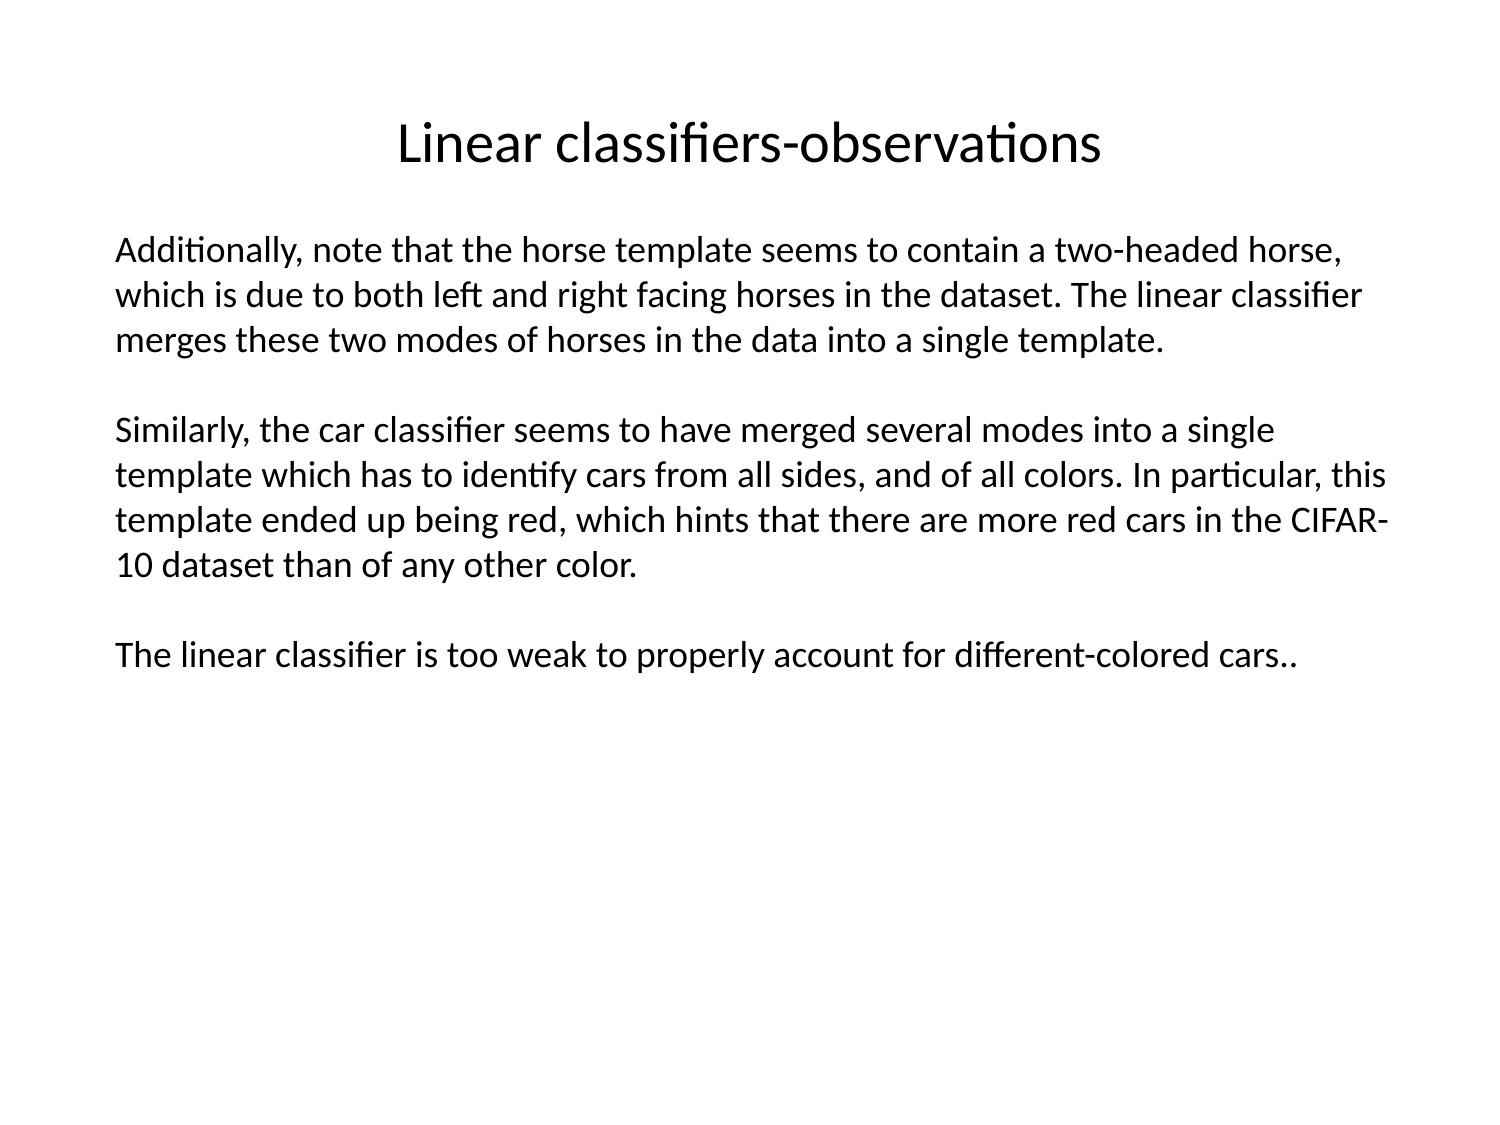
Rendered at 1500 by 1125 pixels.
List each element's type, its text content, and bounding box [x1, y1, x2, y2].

text_box Additionally, note that the horse template seems to contain a two-headed horse, which is due to both left and right facing horses in the dataset. The linear classifier merges these two modes of horses in the data into a single template. Similarly, the car classifier seems to have merged several modes into a single template which has to identify cars from all sides, and of all colors. In particular, this template ended up being red, which hints that there are more red cars in the CIFAR-10 dataset than of any other color. The linear classifier is too weak to properly account for different-colored cars.. [100, 217, 1423, 683]
title Linear classifiers-observations [75, 45, 1425, 233]
